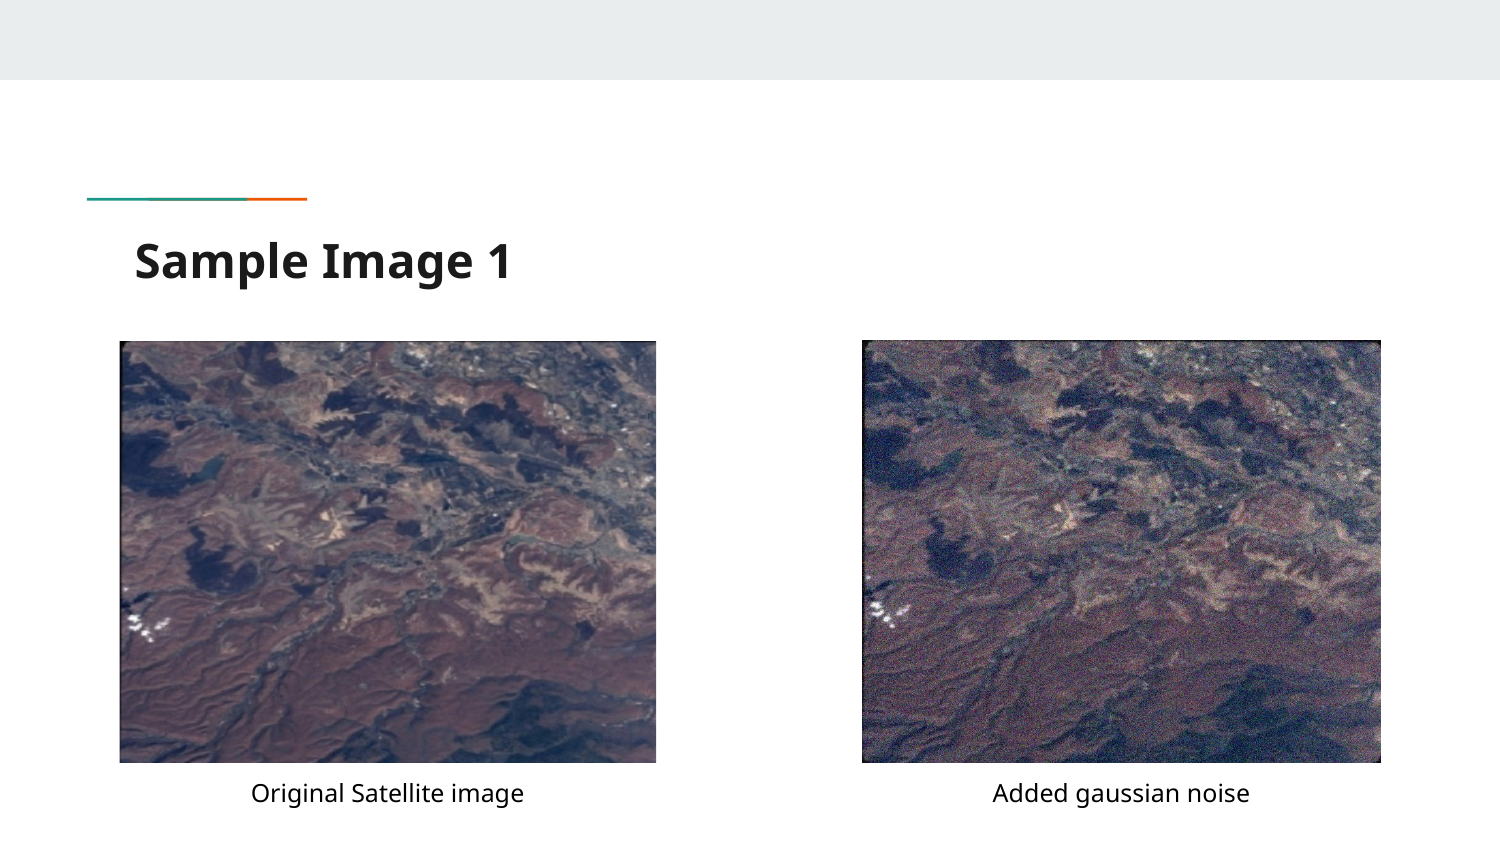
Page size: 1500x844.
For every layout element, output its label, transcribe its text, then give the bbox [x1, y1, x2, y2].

picture [119, 340, 657, 764]
text_box Original Satellite image [120, 771, 656, 823]
picture [862, 340, 1382, 764]
text_box Added gaussian noise [854, 762, 1389, 823]
title Sample Image 1 [119, 216, 1381, 305]
